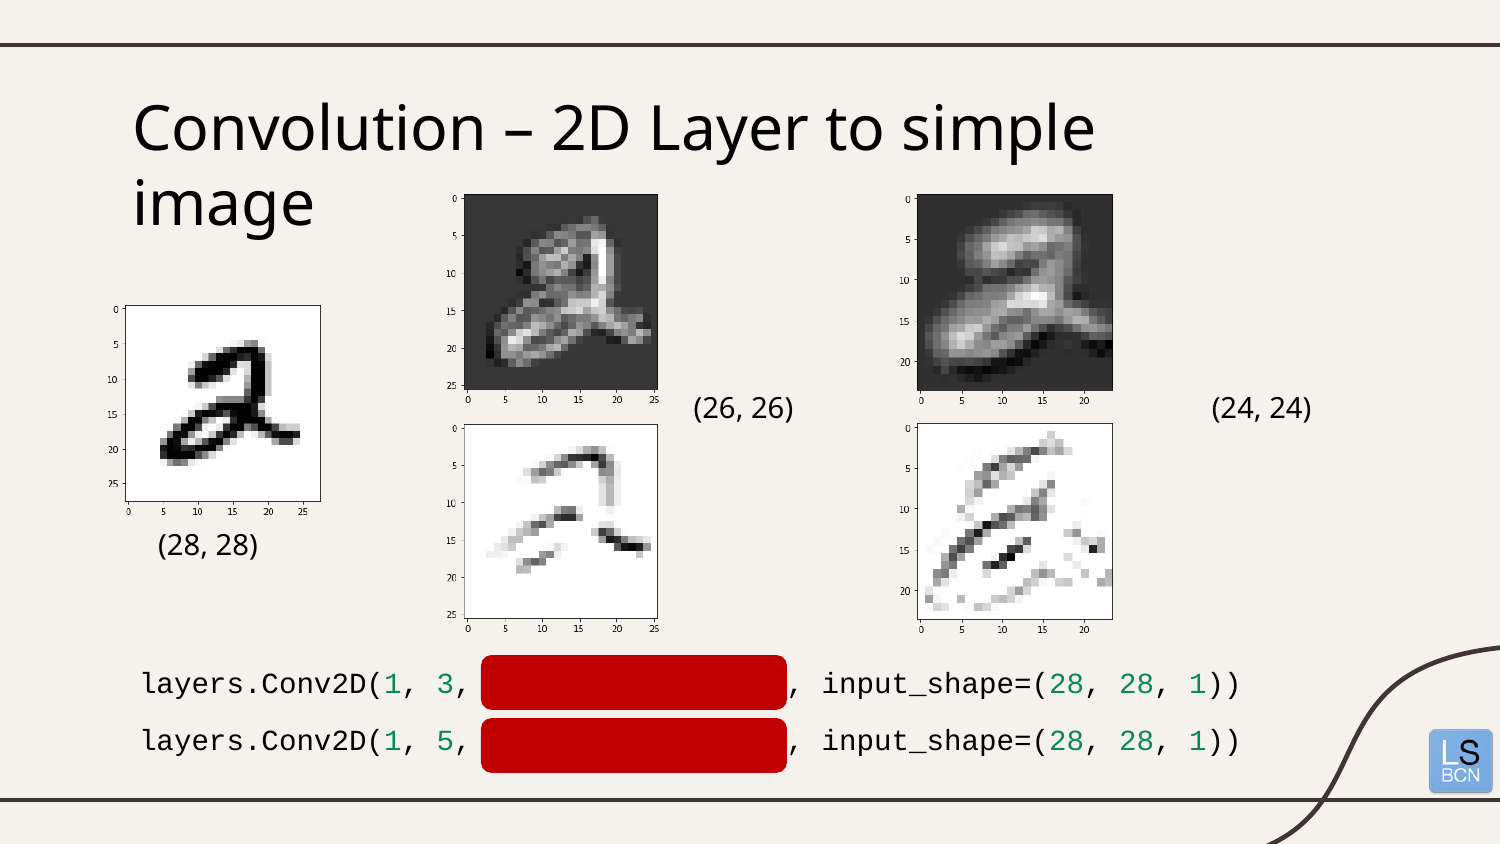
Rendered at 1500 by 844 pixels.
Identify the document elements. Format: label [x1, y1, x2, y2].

text_box [124, 714, 1270, 773]
picture [439, 188, 665, 410]
picture [100, 299, 326, 523]
text_box [678, 374, 824, 422]
title [116, 72, 1278, 167]
picture [892, 188, 1118, 412]
text_box [143, 523, 279, 559]
picture [892, 417, 1118, 640]
text_box [1196, 374, 1343, 422]
picture [439, 418, 665, 639]
text_box [124, 655, 1270, 710]
picture [1421, 721, 1500, 801]
